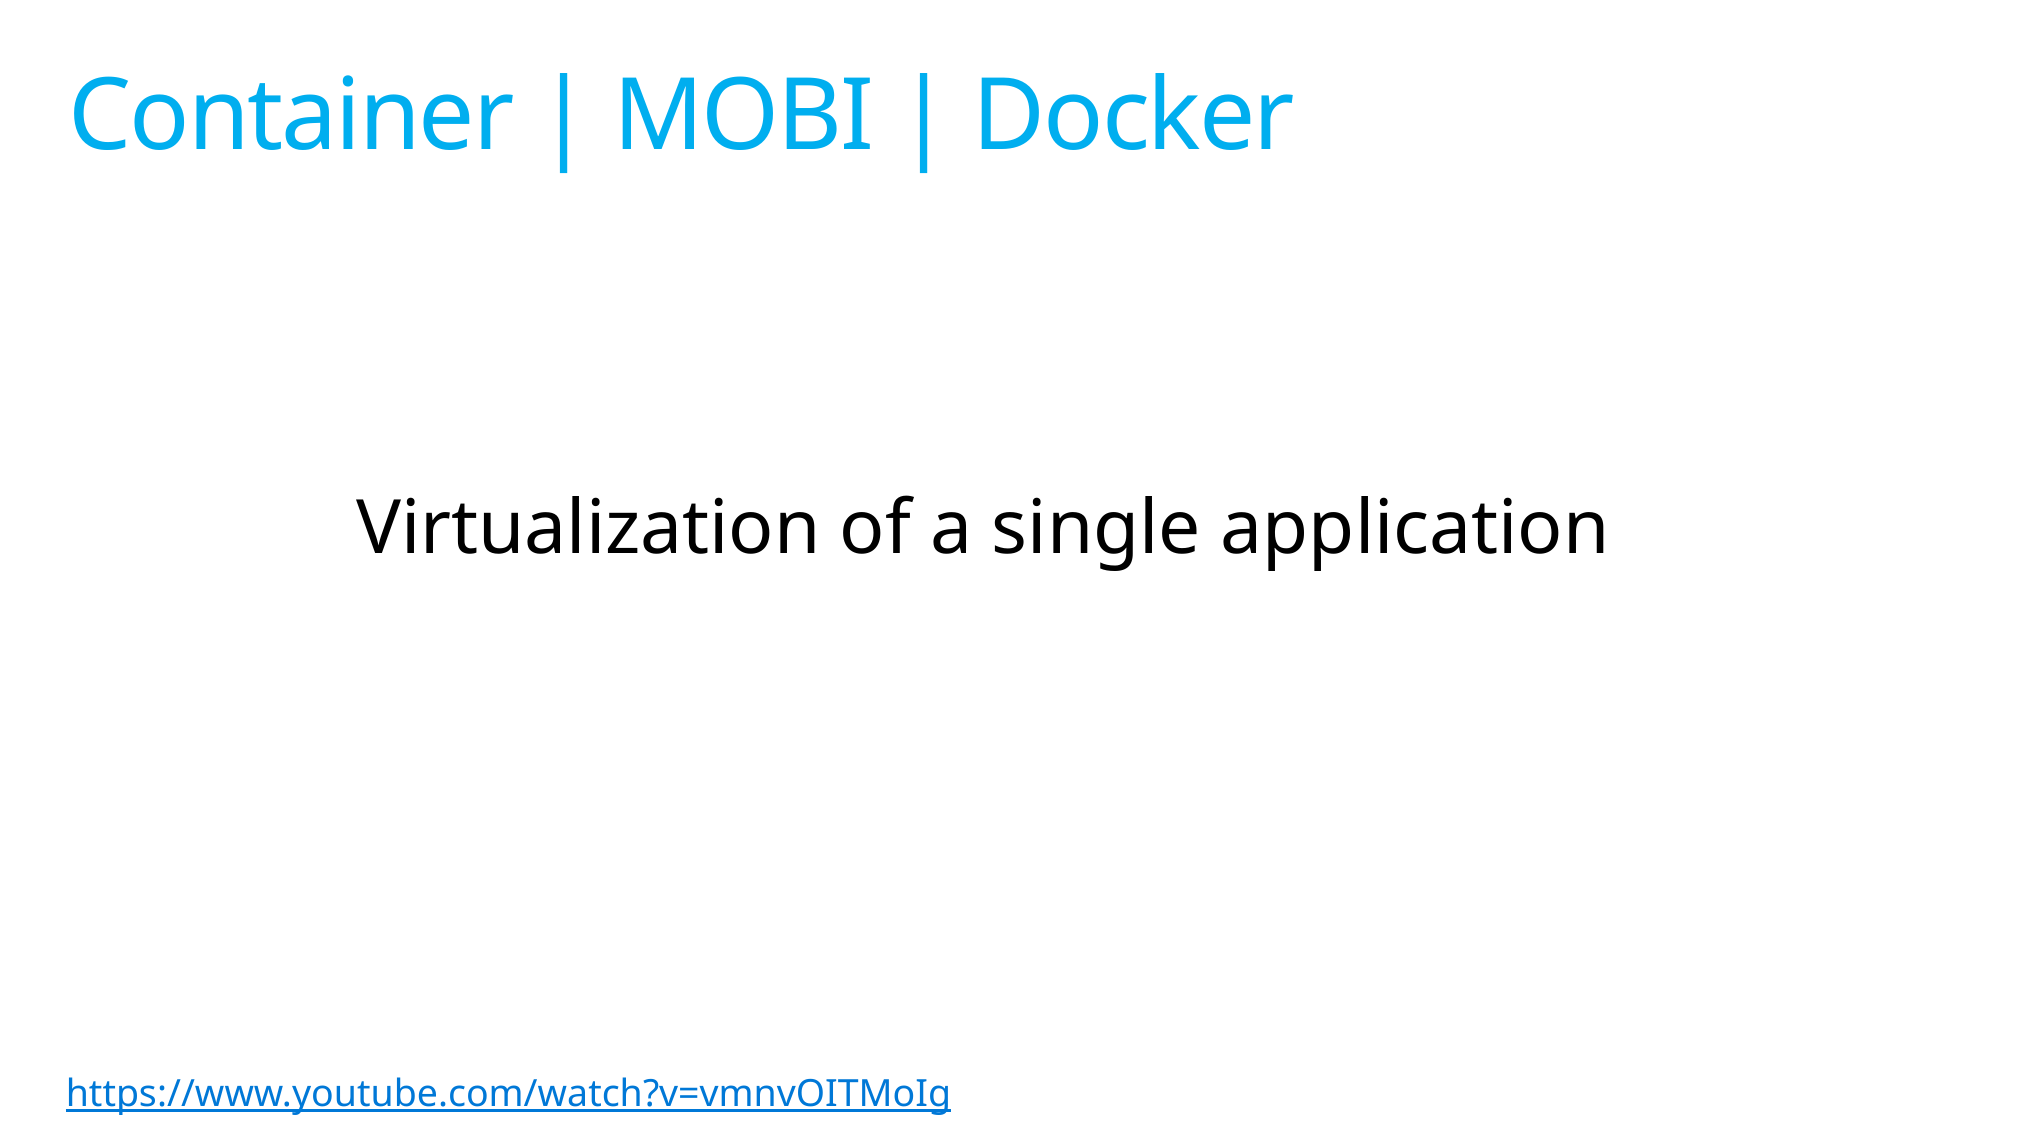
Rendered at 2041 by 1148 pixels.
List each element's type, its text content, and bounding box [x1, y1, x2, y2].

title Container | MOBI | Docker [45, 48, 1996, 199]
list Virtualization of a single application [332, 473, 2041, 586]
text_box https://www.youtube.com/watch?v=vmnvOITMoIg [51, 1061, 1193, 1127]
